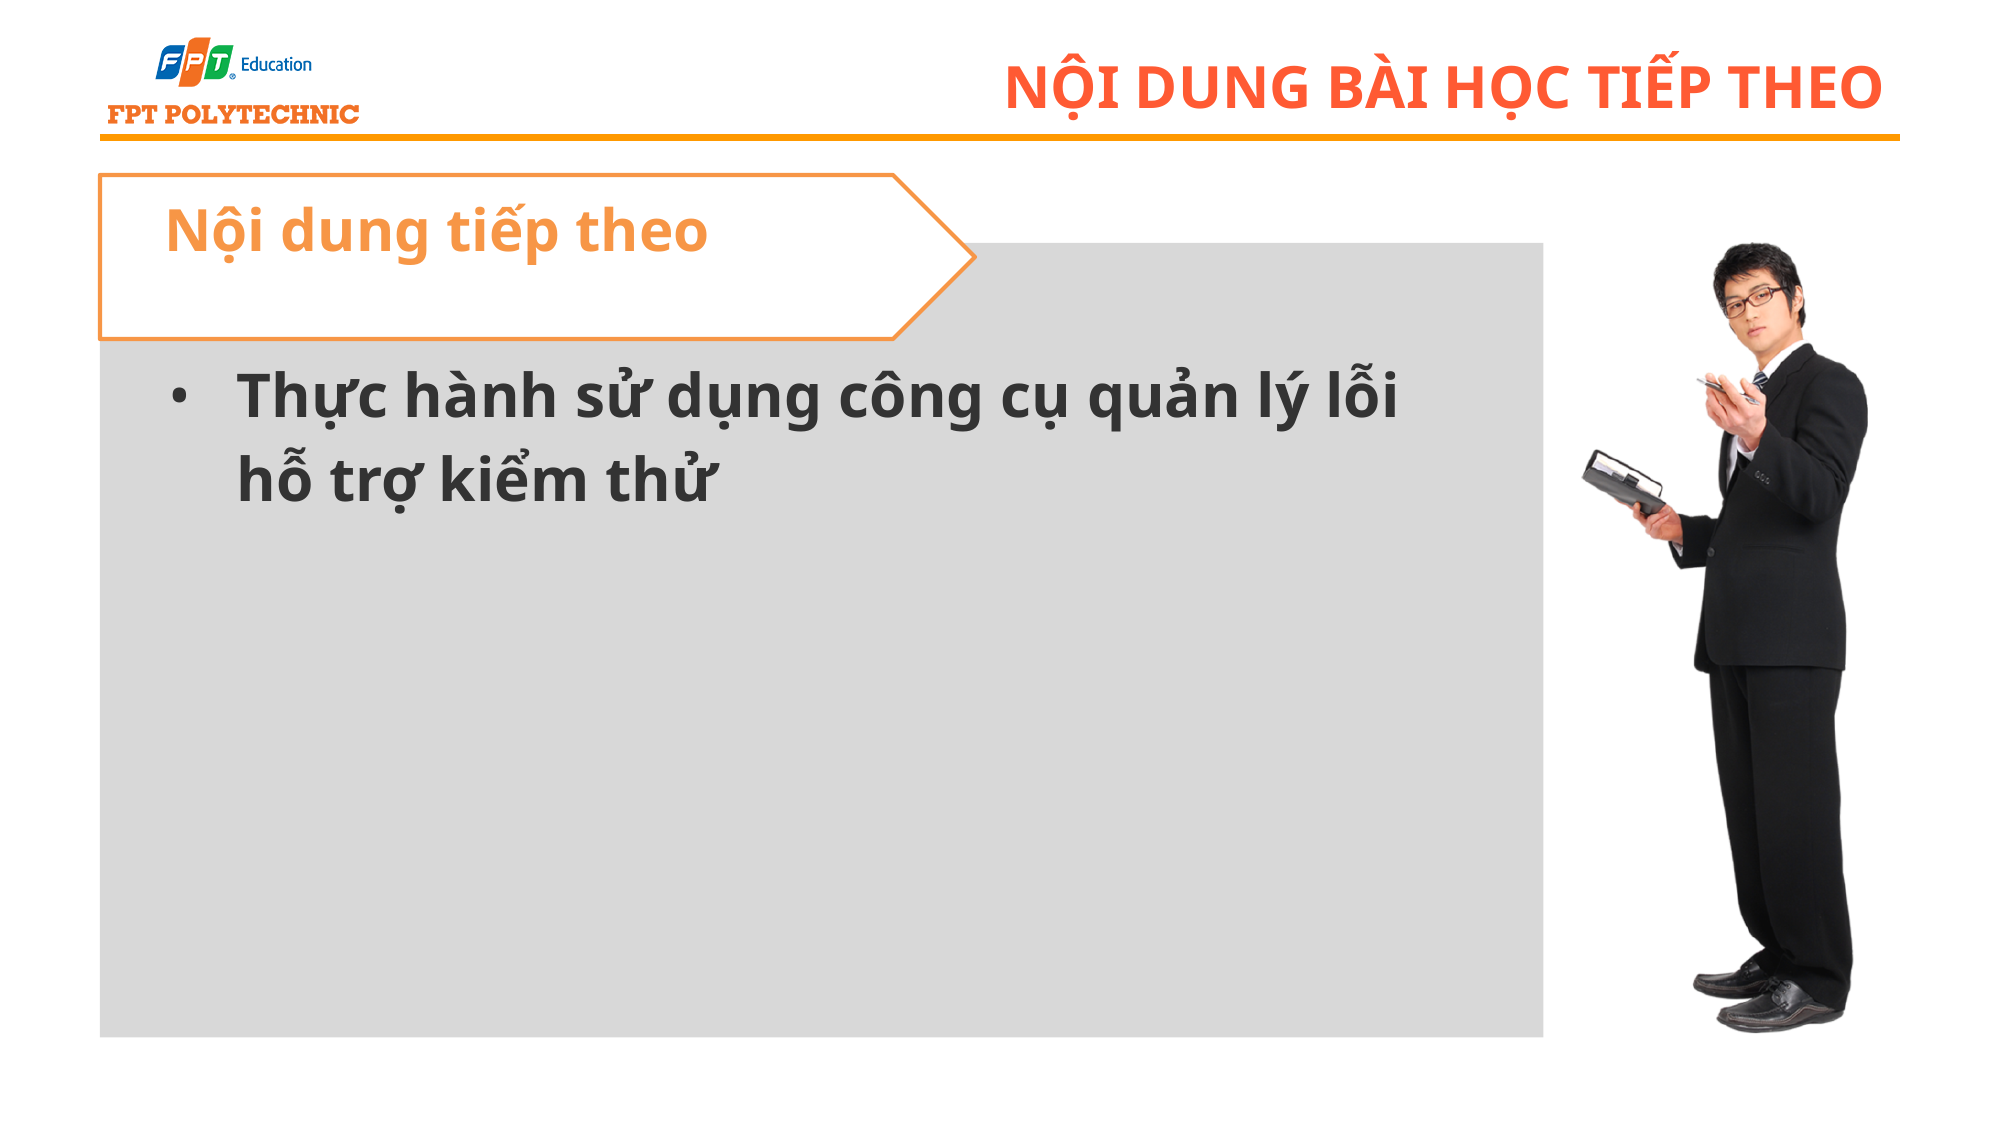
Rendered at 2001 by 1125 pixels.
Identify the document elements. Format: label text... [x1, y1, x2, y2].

text_box [99, 174, 976, 340]
picture [99, 25, 367, 134]
title Nội dung bài học tiếp theo [366, 45, 1900, 125]
picture [1553, 242, 1901, 1046]
text_box [99, 242, 1544, 1038]
text_box Thực hành sử dụng công cụ quản lý lỗi hỗ trợ kiểm thử [146, 339, 1497, 985]
text_box Nội dung tiếp theo [149, 186, 899, 261]
picture [99, 135, 367, 143]
